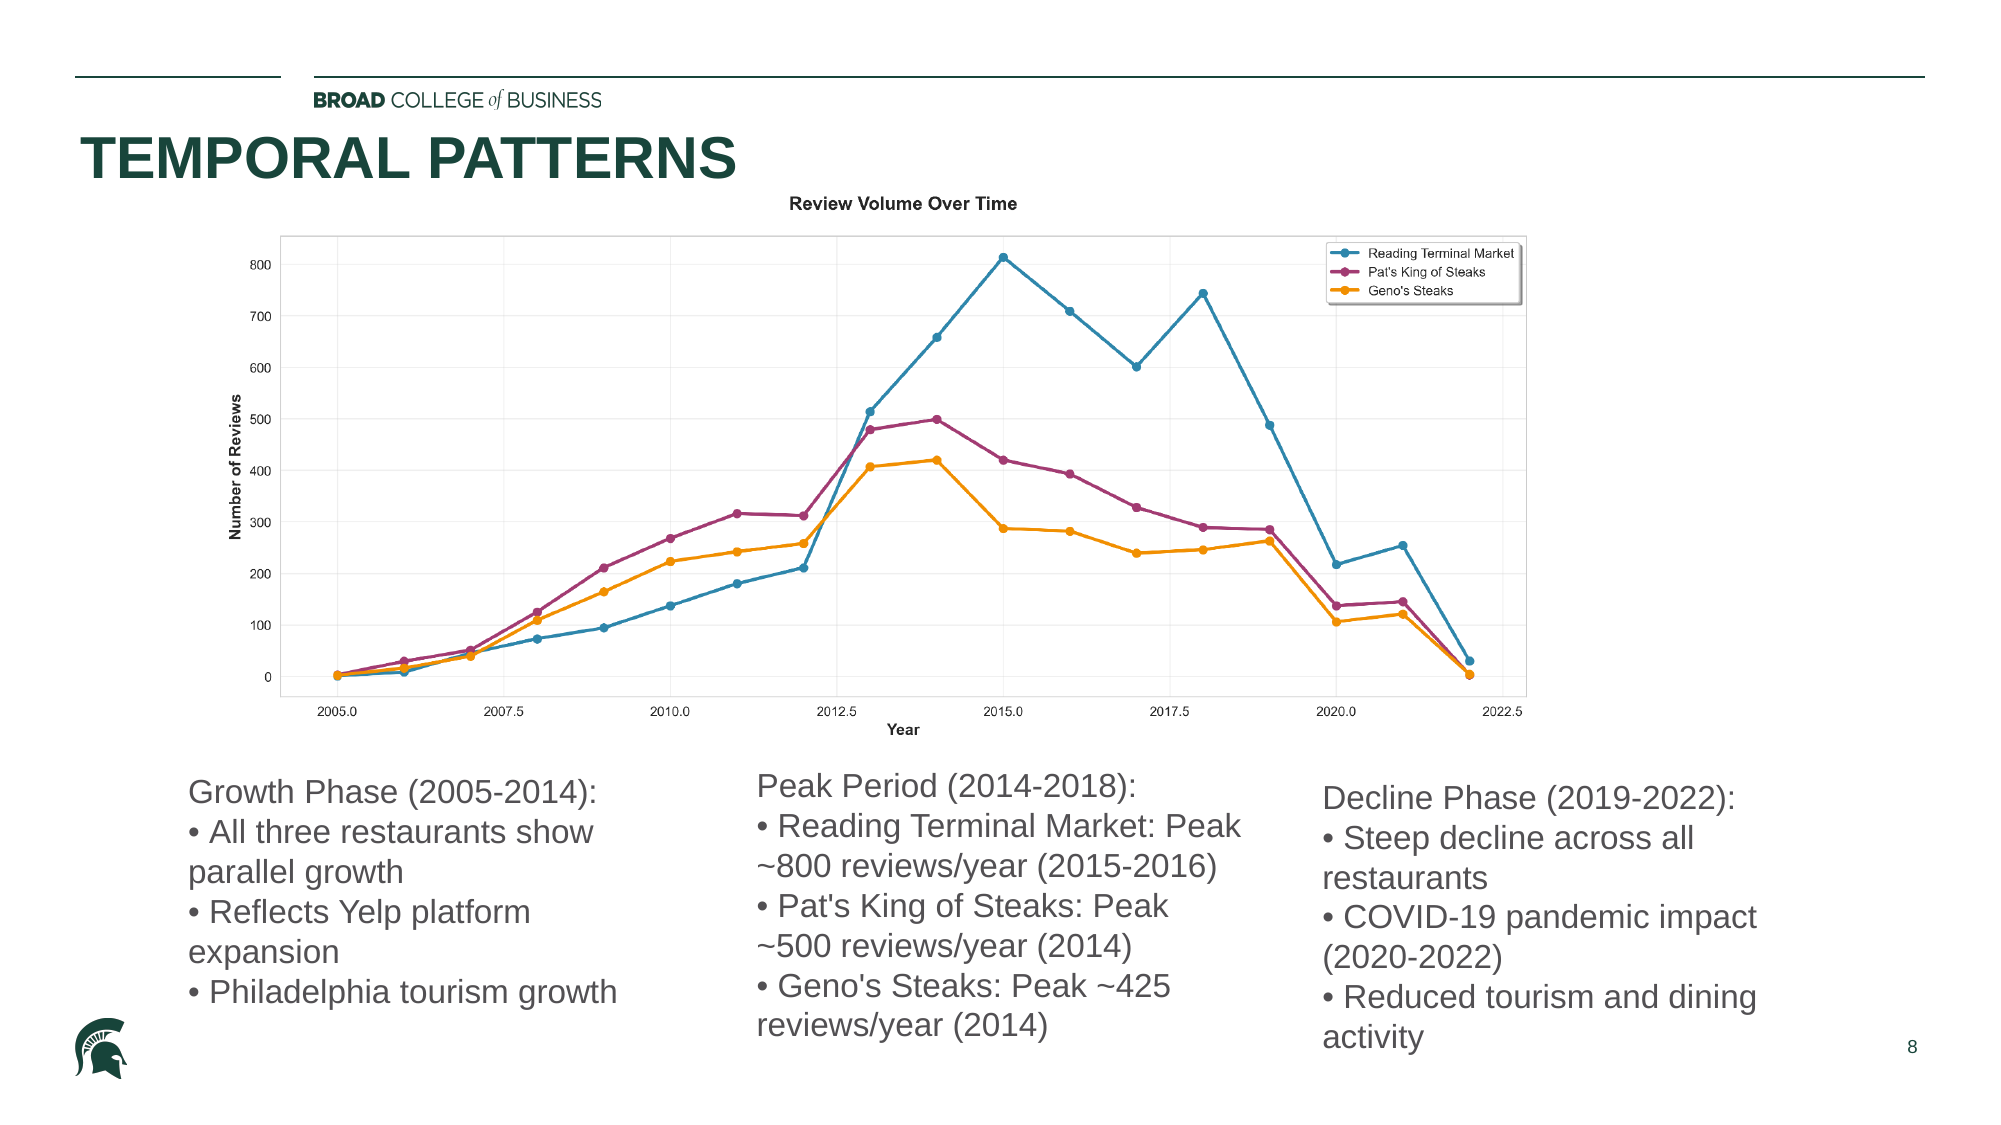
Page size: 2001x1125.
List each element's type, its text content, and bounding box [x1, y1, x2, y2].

text_box Growth Phase (2005-2014): • All three restaurants show parallel growth • Reflects Yelp platform expansion • Philadelphia tourism growth [173, 755, 668, 1105]
text_box Peak Period (2014-2018): • Reading Terminal Market: Peak ~800 reviews/year (2015-2016) • Pat's King of Steaks: Peak ~500 reviews/year (2014) • Geno's Steaks: Peak ~425 reviews/year (2014) [741, 755, 1260, 1125]
title TEMPORAL PATTERNS [64, 83, 1622, 235]
text_box Decline Phase (2019-2022): • Steep decline across all restaurants • COVID-19 pandemic impact (2020-2022) • Reduced tourism and dining activity [1307, 760, 1803, 1111]
picture [75, 1018, 127, 1079]
picture [220, 187, 1536, 747]
